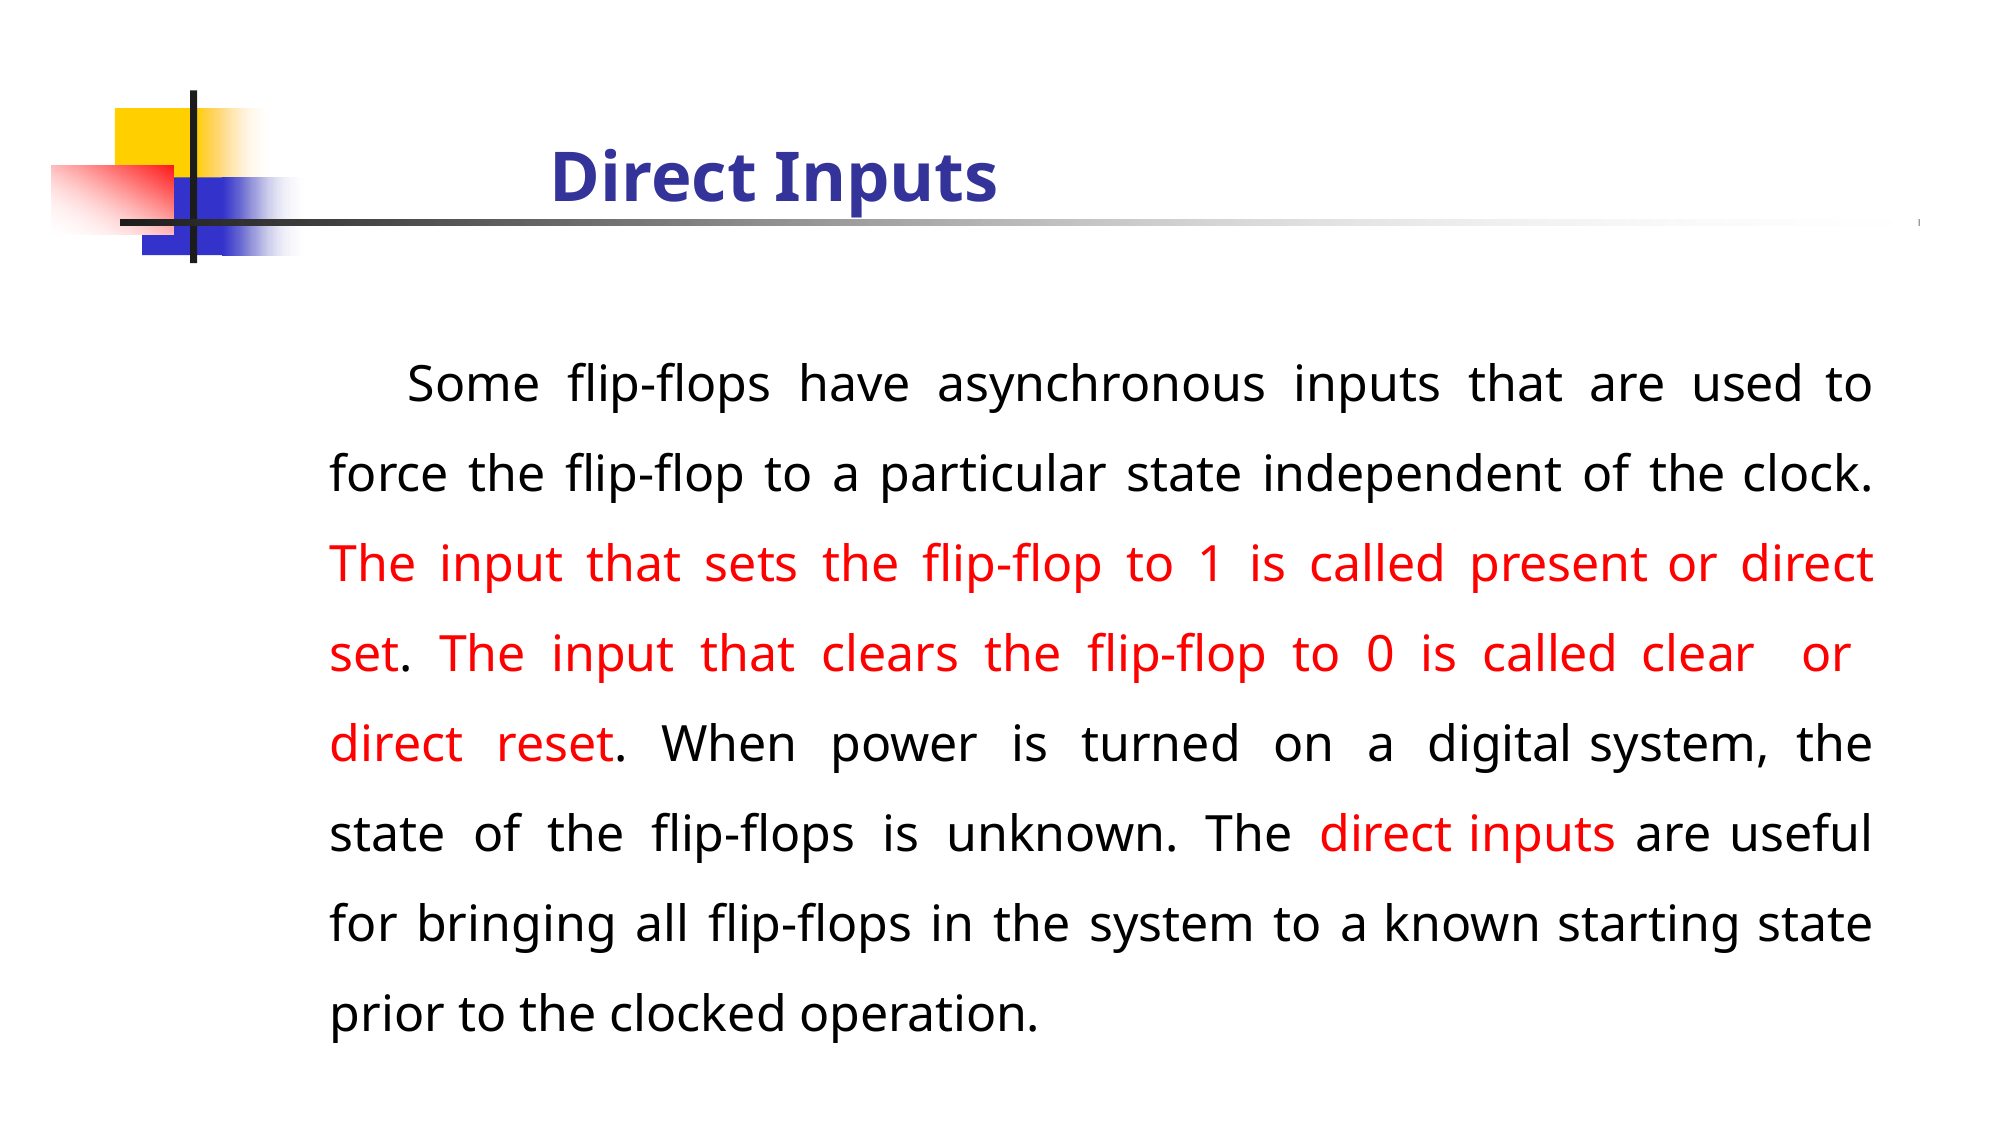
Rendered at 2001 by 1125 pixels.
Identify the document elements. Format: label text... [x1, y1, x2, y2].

text_box Some flip-flops have asynchronous inputs that are used to force the flip-flop to a particular state independent of the clock. The input that sets the flip-flop to 1 is called present or direct set. The input that clears the flip-flop to 0 is called clear or direct reset. When power is turned on a digital system, the state of the flip-flops is unknown. The direct inputs are useful for bringing all flip-flops in the system to a known starting state prior to the clocked operation. [327, 319, 1875, 1042]
picture [51, 108, 467, 256]
title Direct Inputs [467, 0, 2000, 322]
